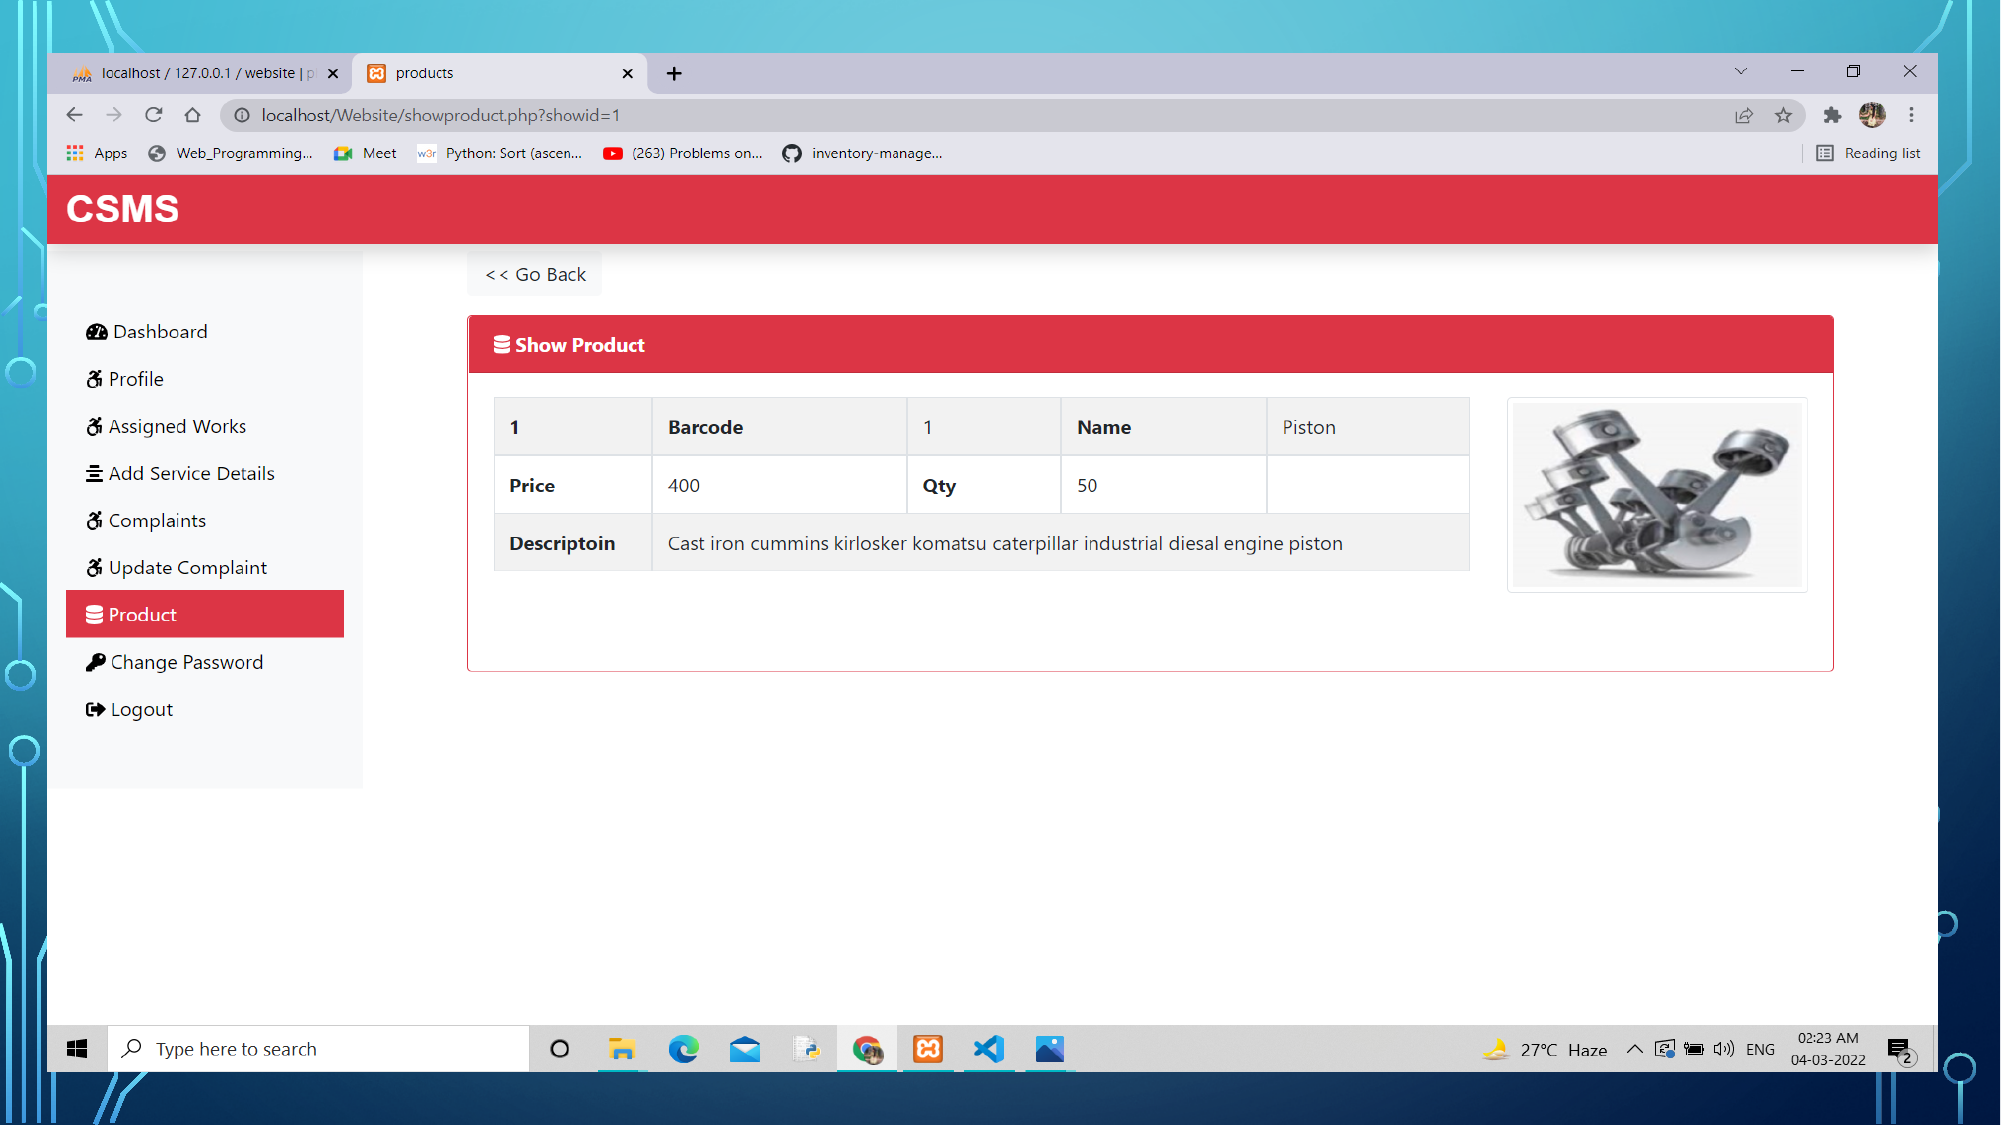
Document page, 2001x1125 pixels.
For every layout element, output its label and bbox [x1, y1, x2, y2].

picture [47, 53, 1938, 1072]
